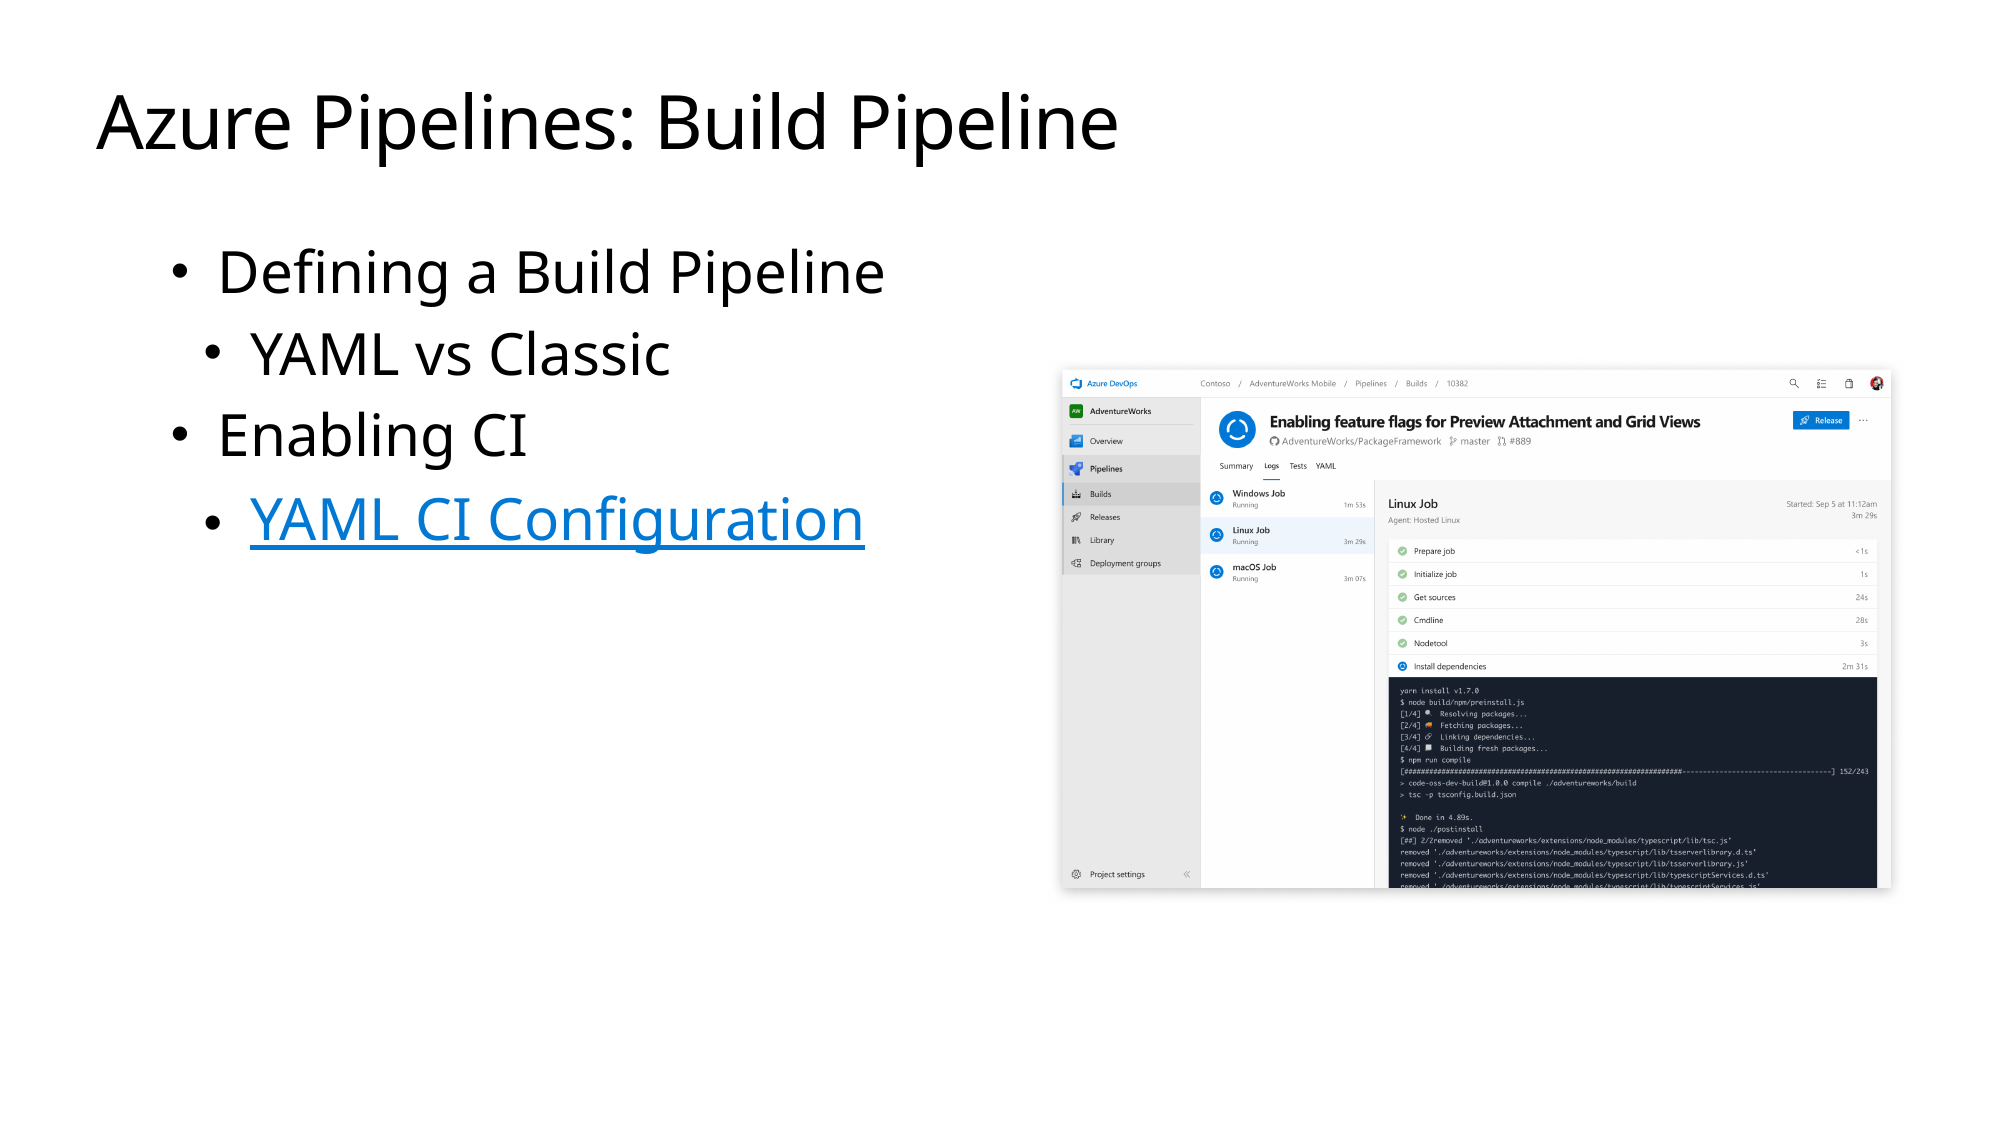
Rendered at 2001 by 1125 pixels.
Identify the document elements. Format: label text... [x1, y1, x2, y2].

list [1047, 358, 1905, 906]
list Defining a Build Pipeline YAML vs Classic Enabling CI YAML CI Configuration [95, 235, 951, 1029]
title Azure Pipelines: Build Pipeline [96, 75, 1904, 166]
